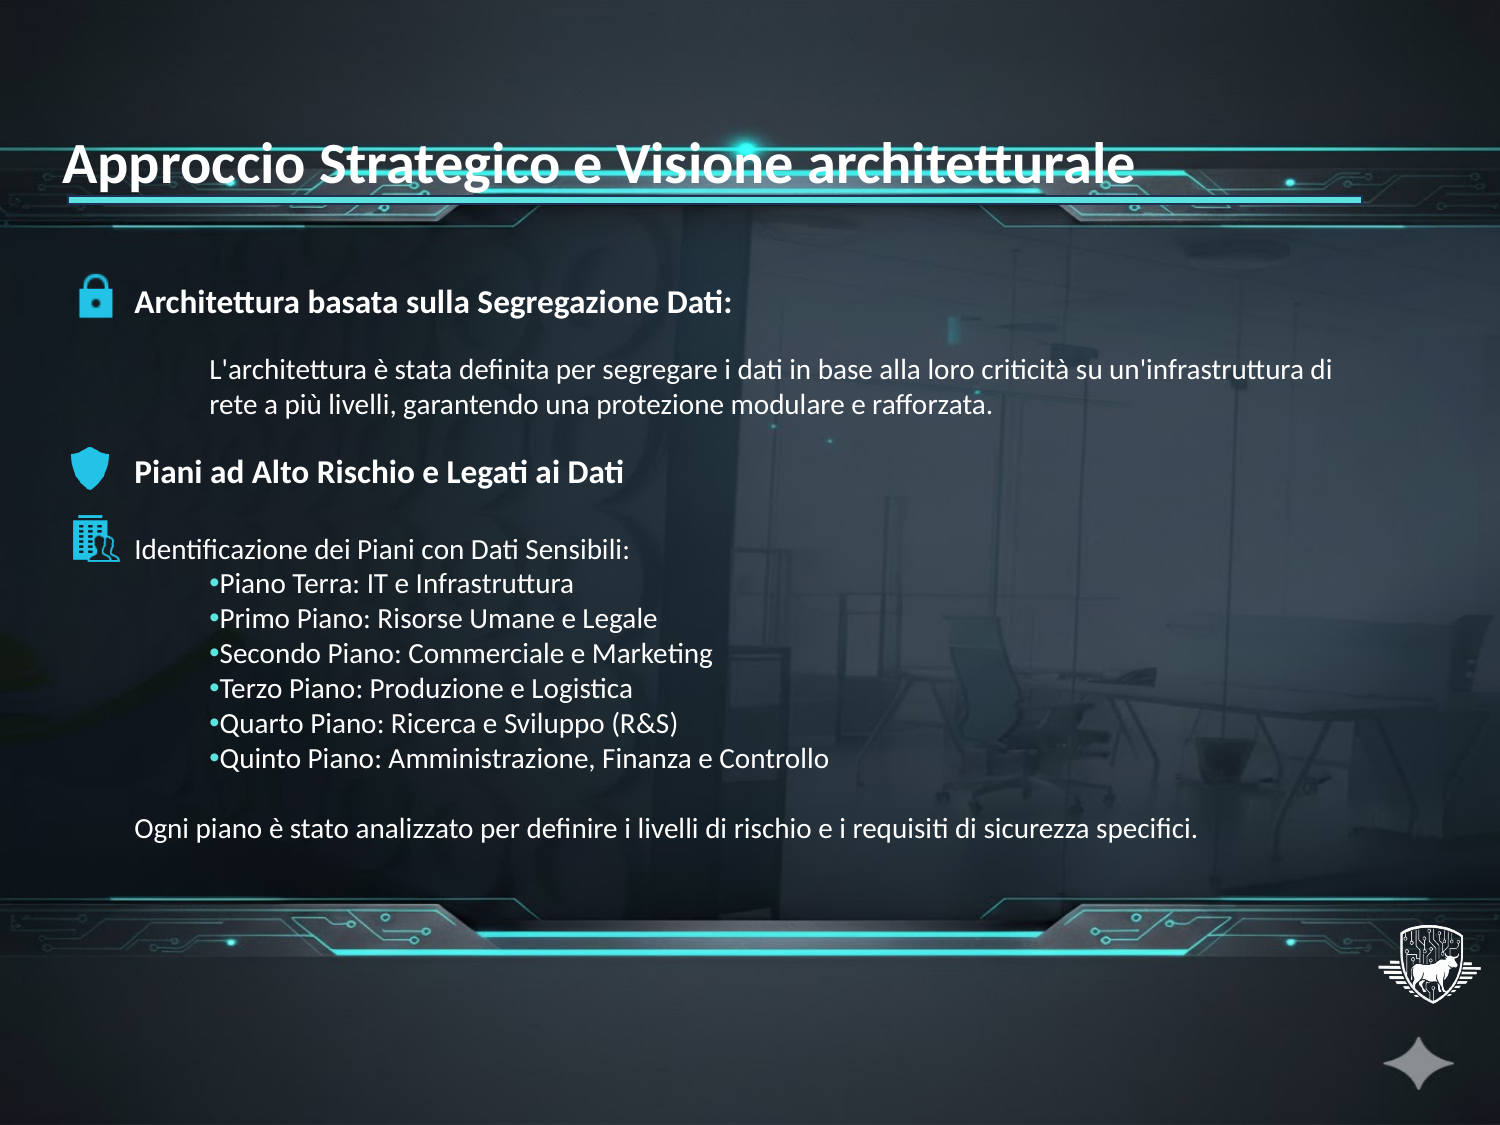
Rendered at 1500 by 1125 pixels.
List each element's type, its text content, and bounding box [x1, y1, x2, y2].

picture [0, 0, 1500, 1125]
text_box Approccio Strategico e Visione architetturale [47, 77, 1272, 204]
list Architettura basata sulla Segregazione Dati: L'architettura è stata definita per segregare i dati in base alla loro criticità su un'infrastruttura di rete a più livelli, garantendo una protezione modulare e rafforzata. Piani ad Alto Rischio e Legati ai Dati Identificazione dei Piani con Dati Sensibili: Piano Terra: IT e Infrastruttura Primo Piano: Risorse Umane e Legale Secondo Piano: Commerciale e Marketing Terzo Piano: Produzione e Logistica Quarto Piano: Ricerca e Sviluppo (R&S) Quinto Piano: Amministrazione, Finanza e Controllo Ogni piano è stato analizzato per definire i livelli di rischio e i requisiti di sicurezza specifici. [119, 236, 1381, 889]
text_box [67, 195, 1363, 205]
